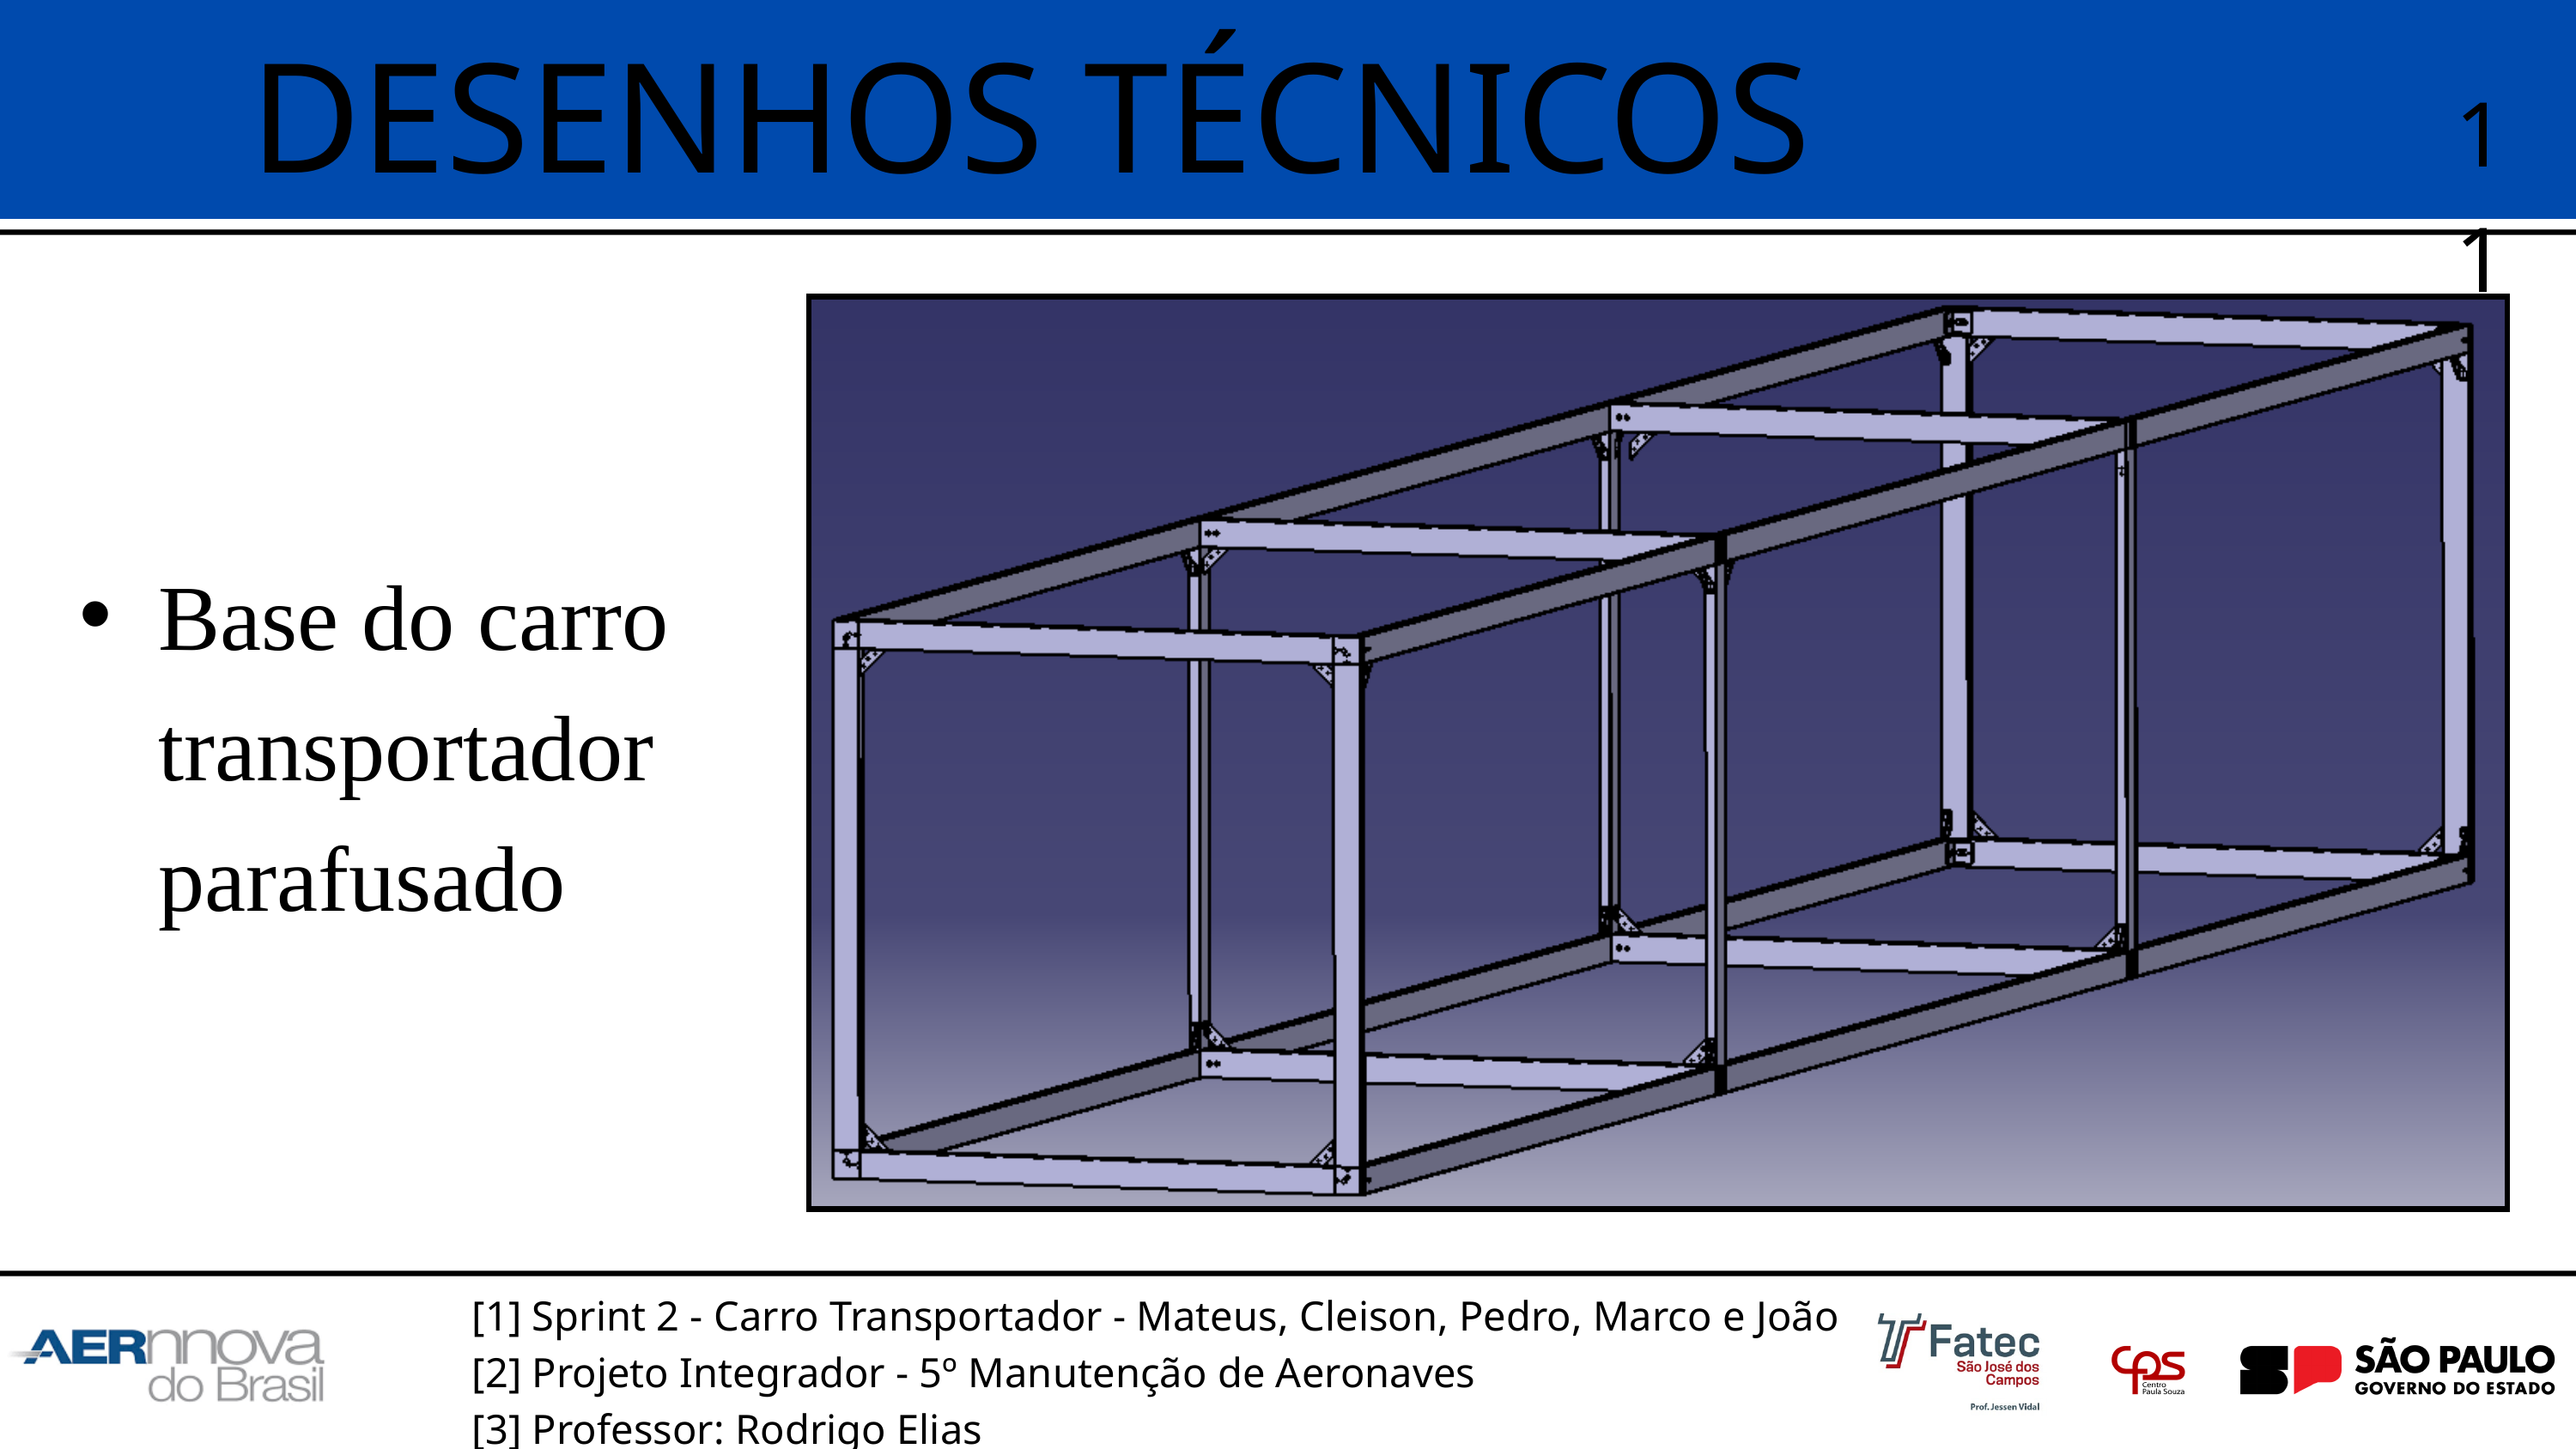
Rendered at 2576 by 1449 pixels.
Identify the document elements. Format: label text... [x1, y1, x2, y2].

text_box [808, 296, 2507, 1210]
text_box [0, 0, 2576, 220]
text_box Base do carro transportador parafusado [0, 538, 731, 930]
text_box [1869, 1313, 2576, 1418]
text_box 11 [2430, 228, 2533, 311]
text_box [1] Sprint 2 - Carro Transportador - Mateus, Cleison, Pedro, Marco e João [2] Projeto Integrador - 5º Manutenção de Aeronaves [3] Professor: Rodrigo Elias [471, 1282, 1870, 1449]
text_box [0, 1294, 331, 1437]
